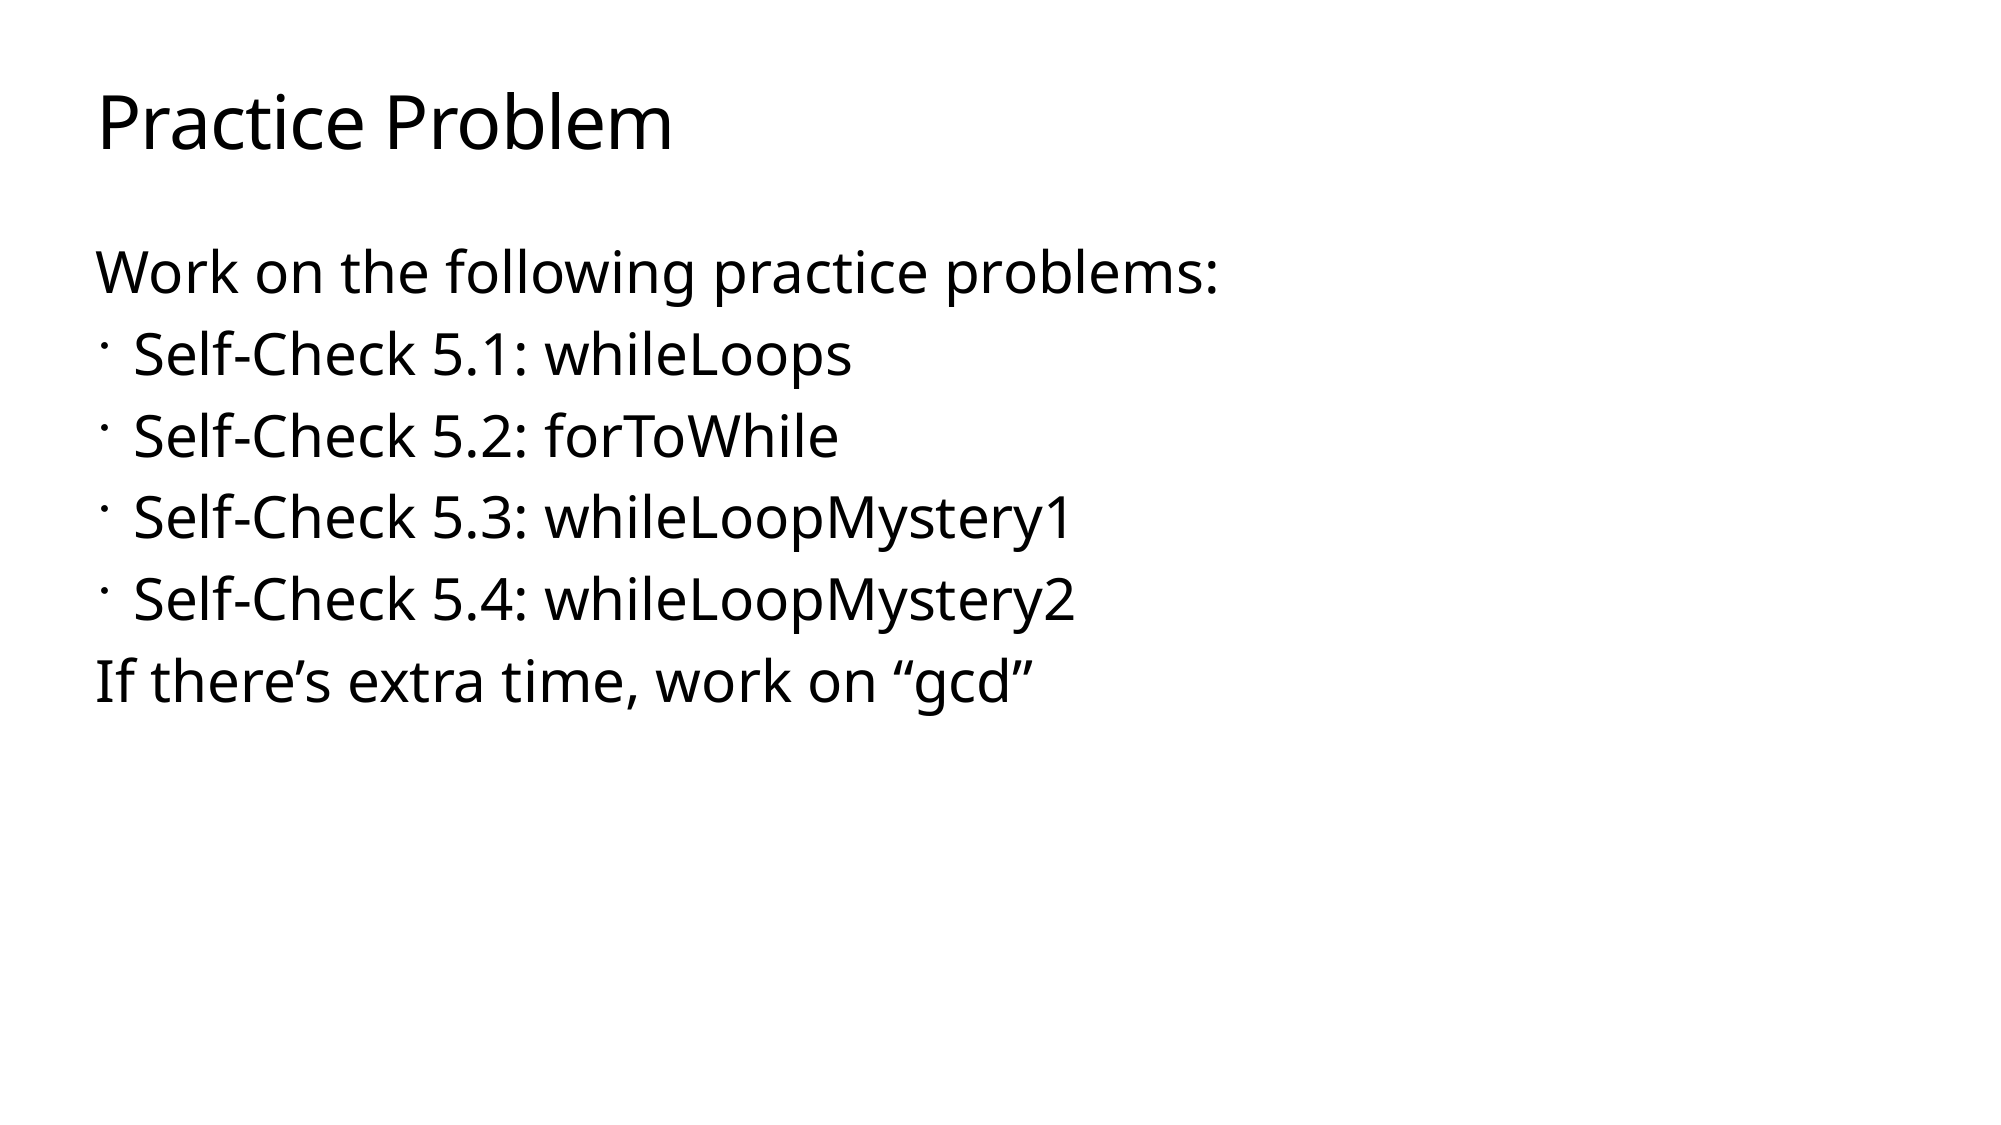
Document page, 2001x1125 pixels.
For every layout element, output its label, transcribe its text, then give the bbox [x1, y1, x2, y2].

title Practice Problem [96, 75, 1904, 166]
list Work on the following practice problems: Self-Check 5.1: whileLoops Self-Check 5.2: forToWhile Self-Check 5.3: whileLoopMystery1 Self-Check 5.4: whileLoopMystery2 If there’s extra time, work on “gcd” [95, 235, 1904, 501]
